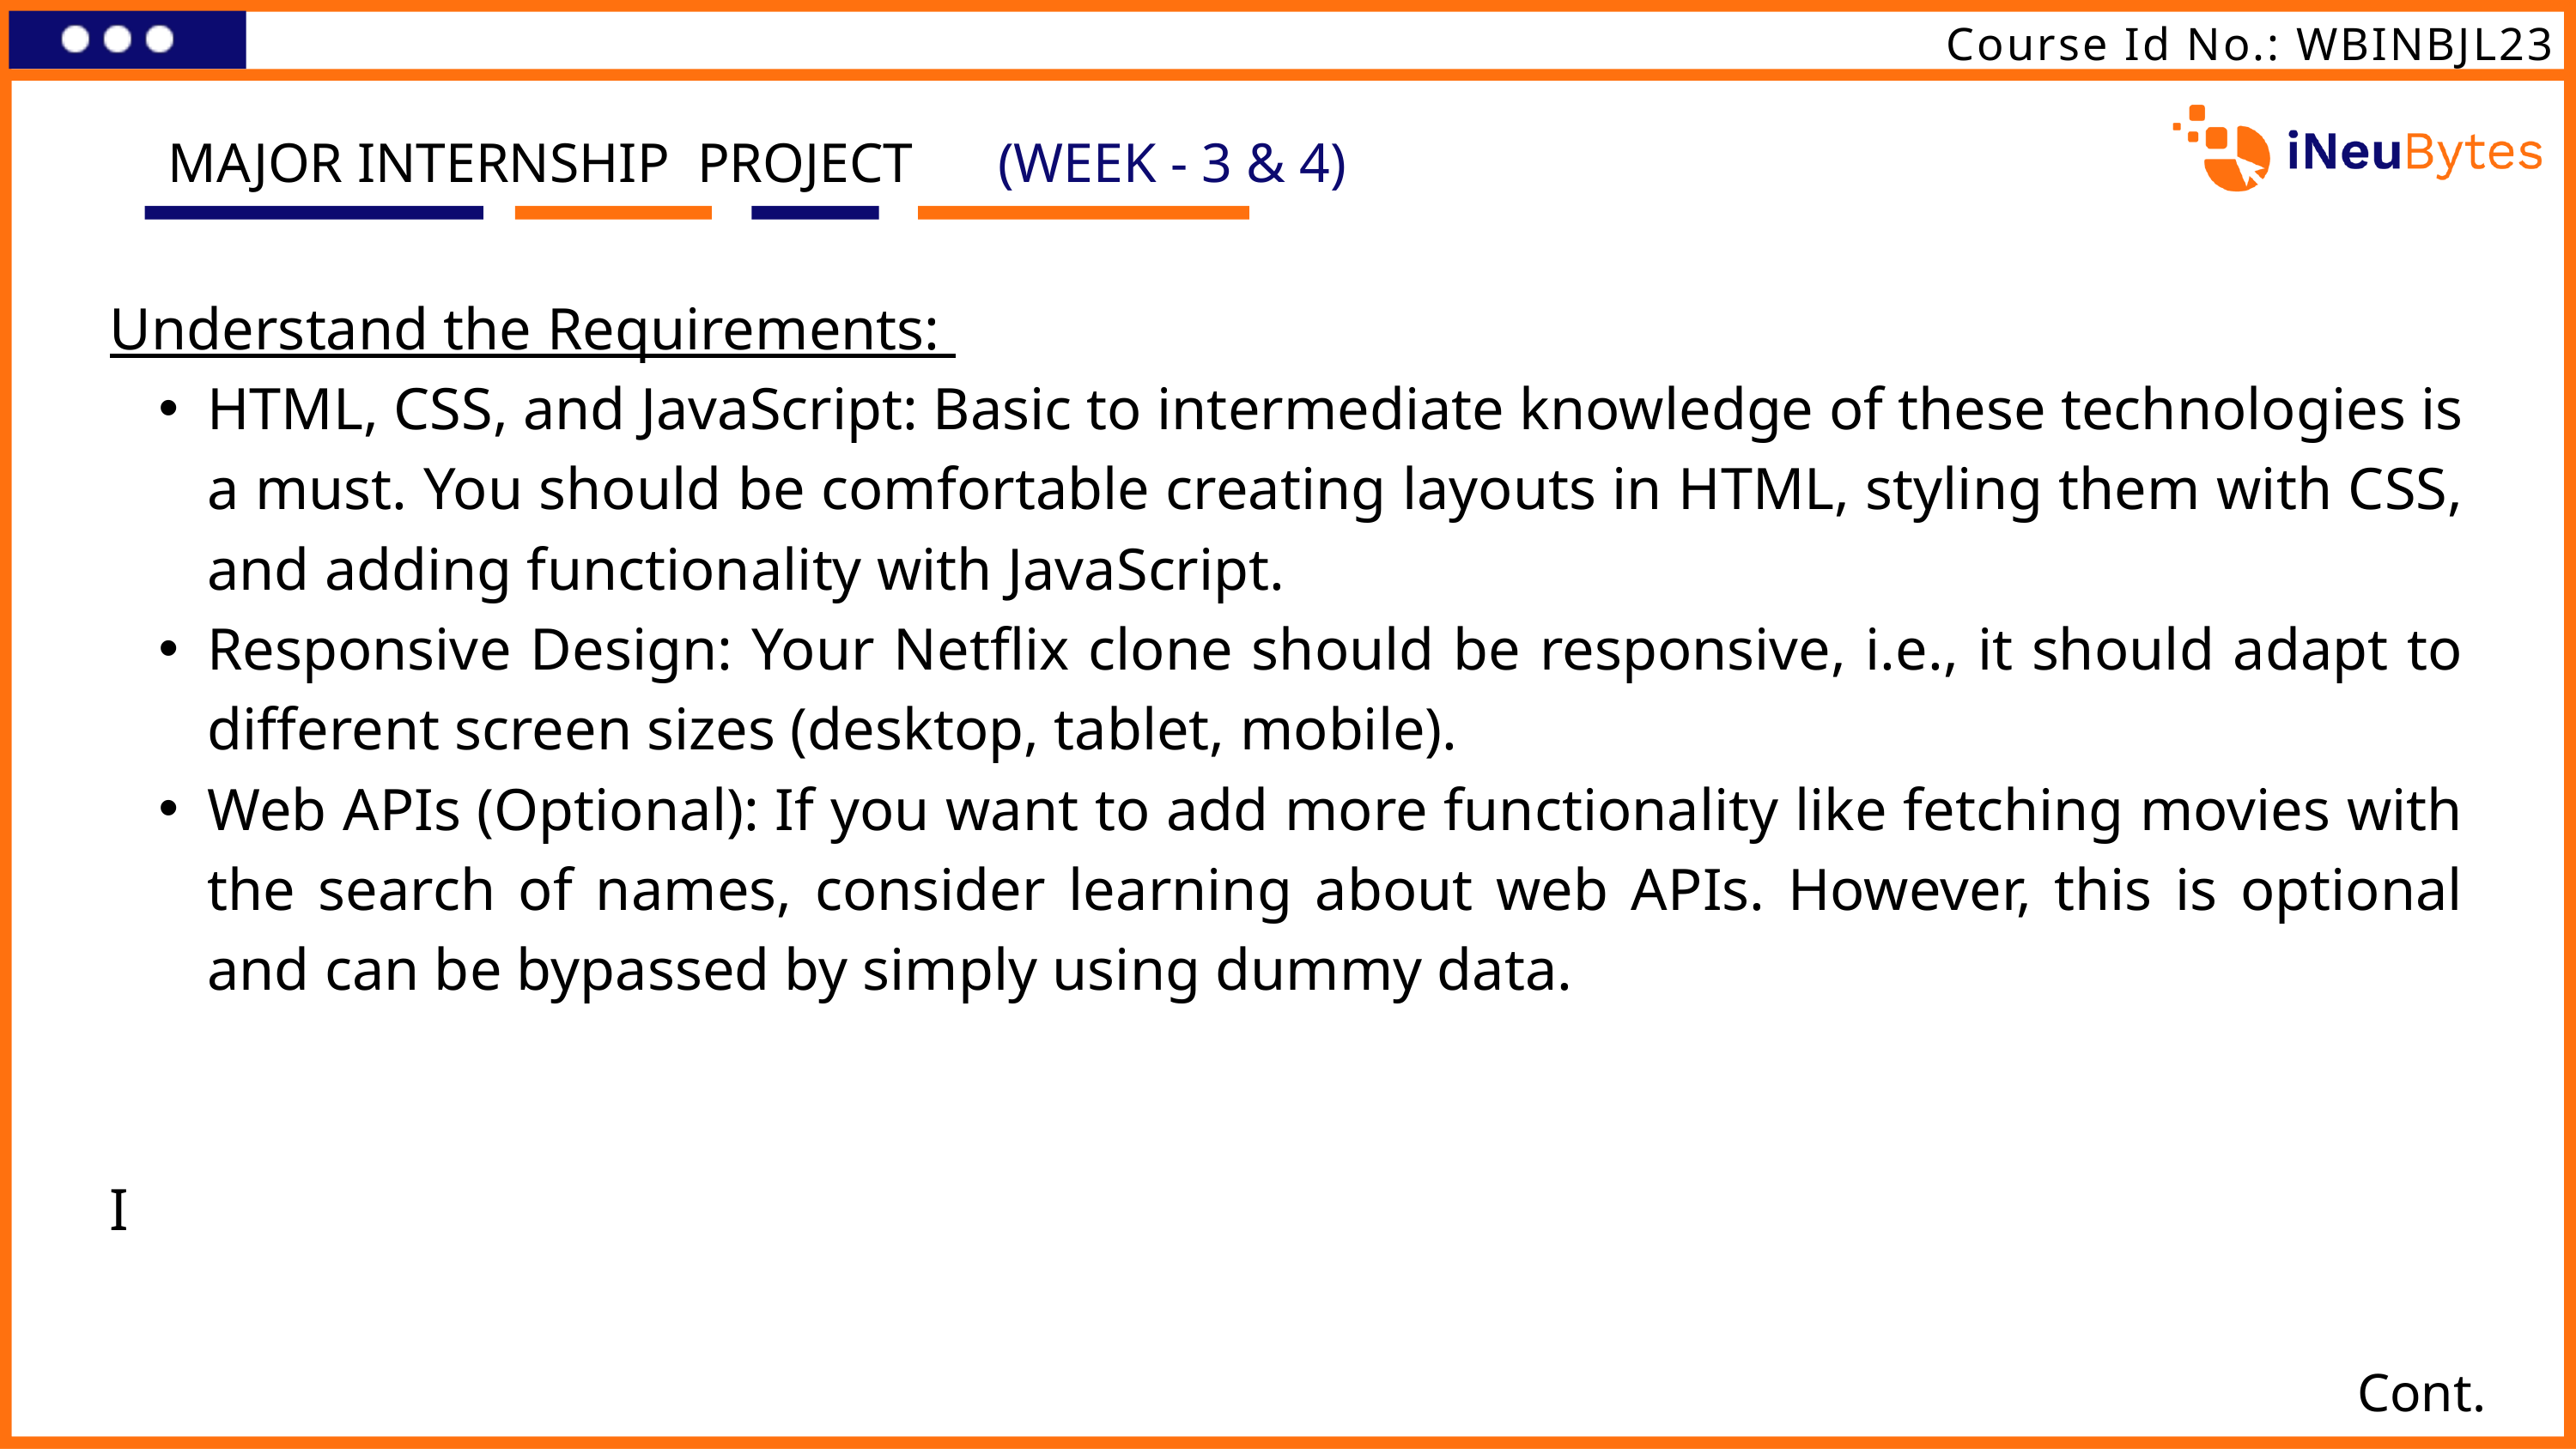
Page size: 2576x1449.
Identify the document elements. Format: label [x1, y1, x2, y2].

text_box [0, 0, 2576, 67]
text_box [0, 69, 2576, 1449]
